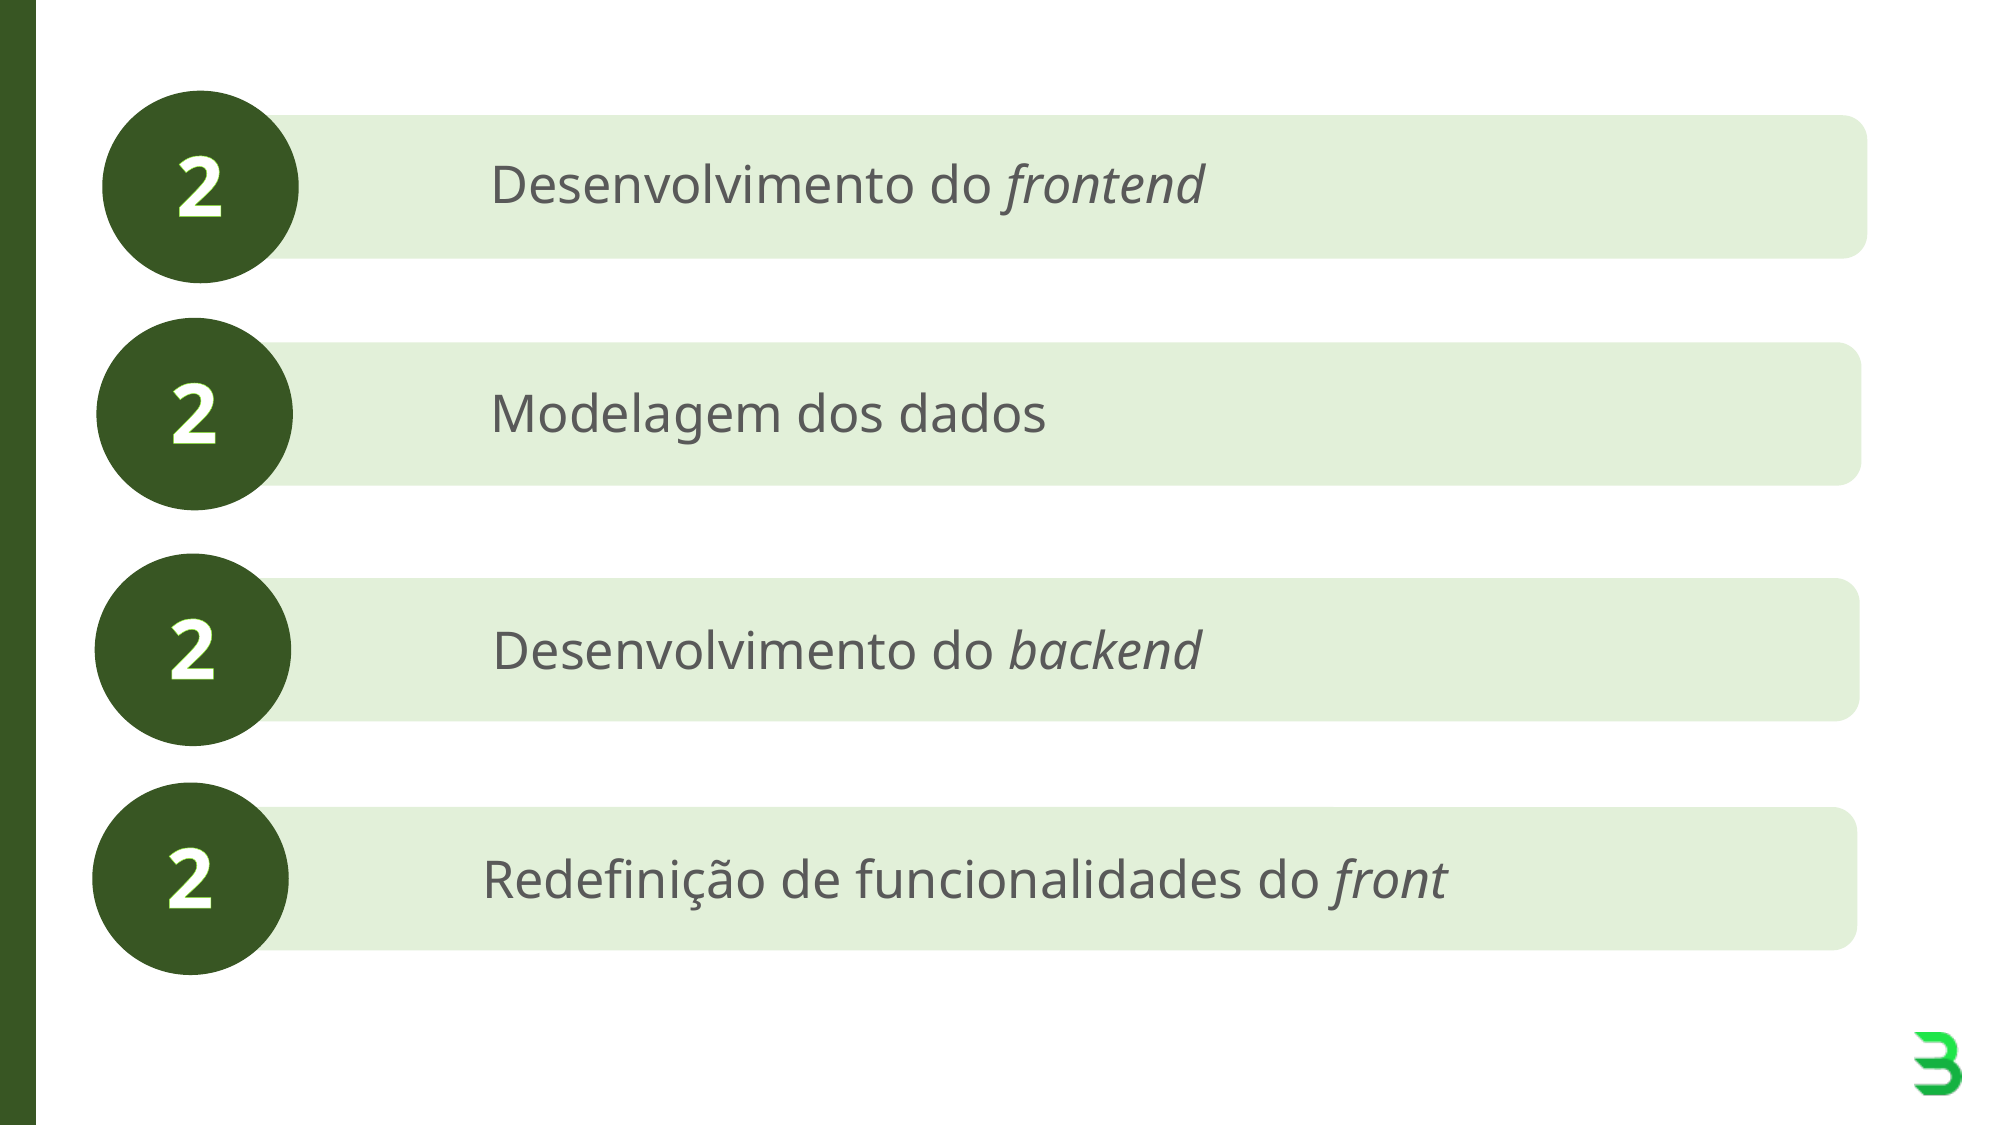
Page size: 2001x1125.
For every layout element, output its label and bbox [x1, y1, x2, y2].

text_box [103, 91, 1962, 283]
text_box [97, 318, 1962, 510]
text_box [93, 783, 1954, 974]
picture [1914, 1032, 1962, 1097]
text_box [95, 554, 1965, 746]
text_box [0, 0, 36, 1125]
